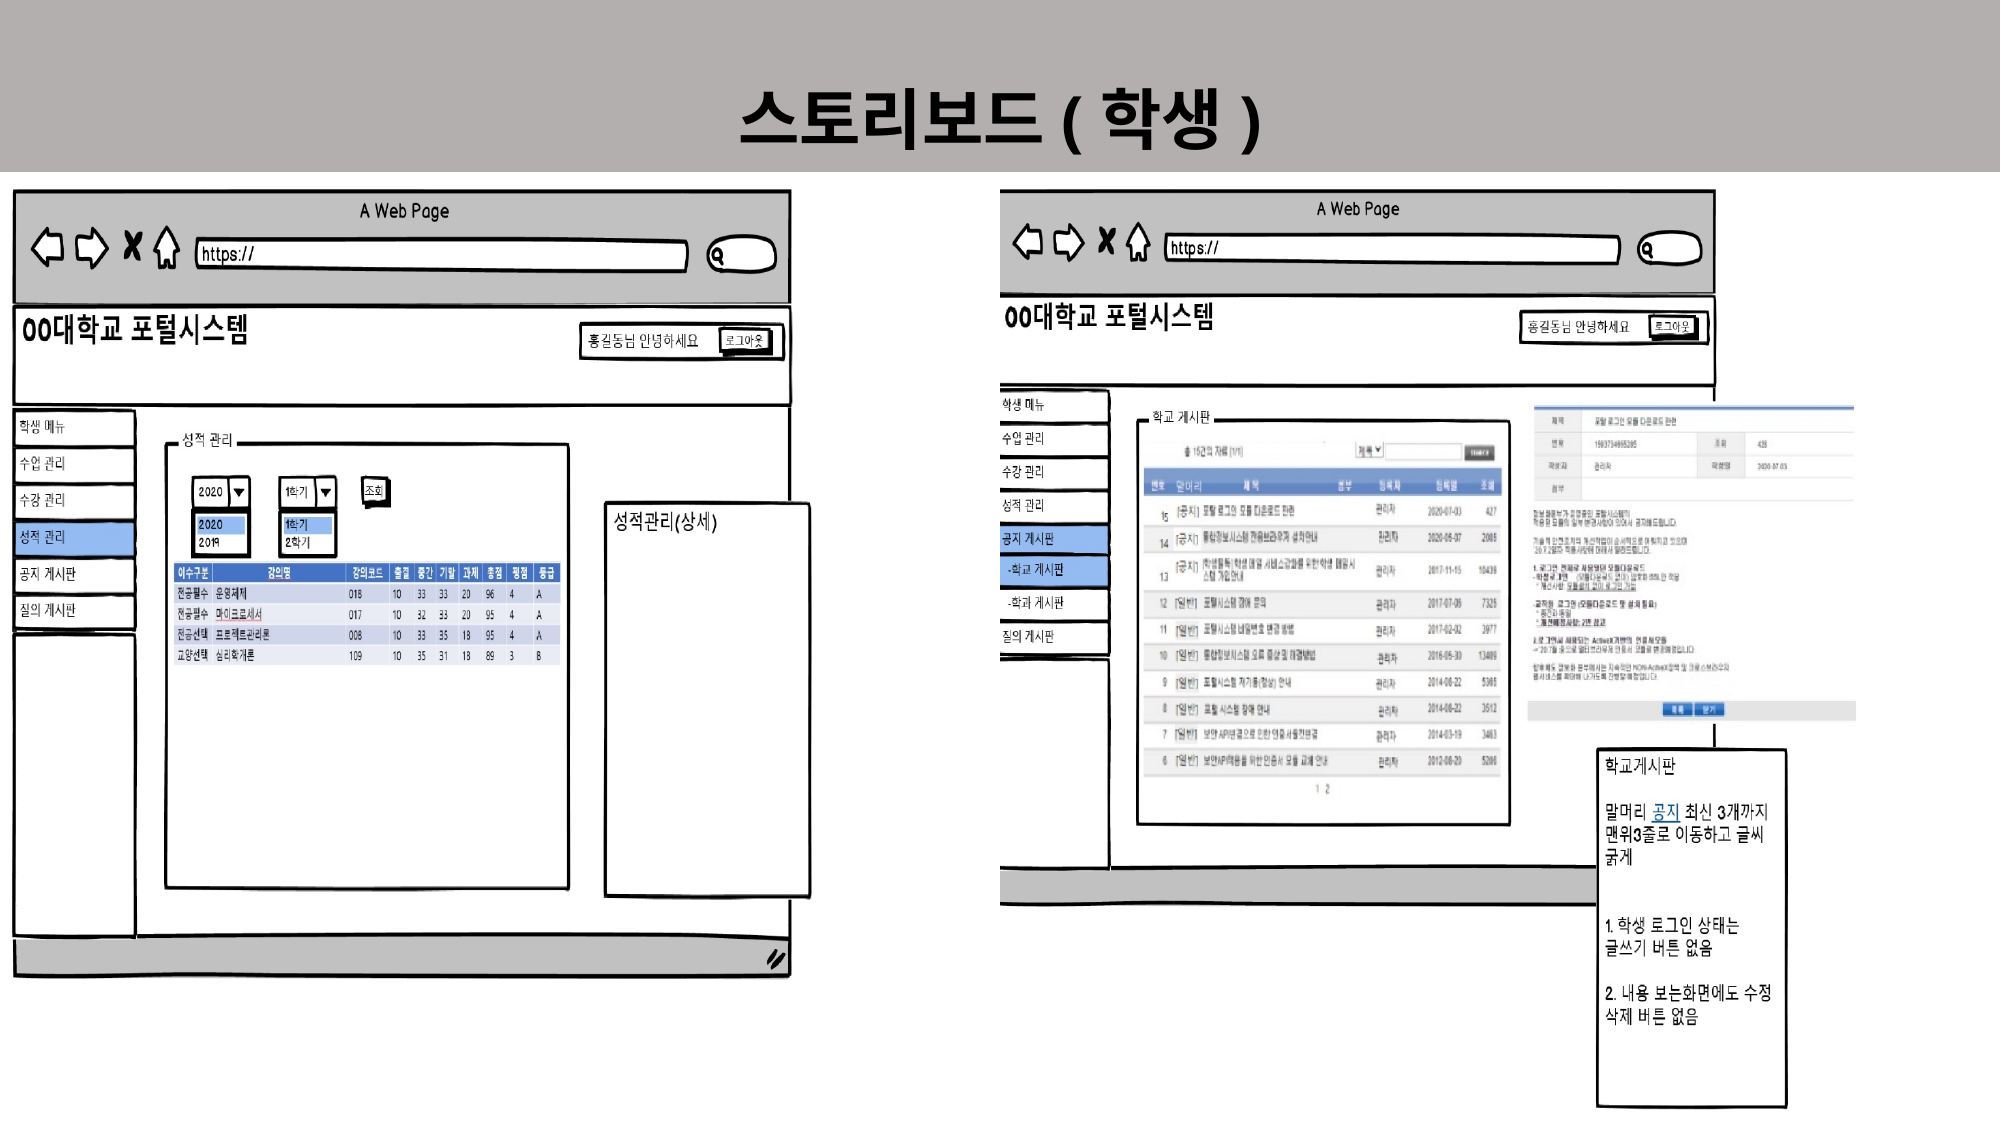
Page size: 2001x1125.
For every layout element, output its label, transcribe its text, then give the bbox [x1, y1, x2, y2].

text_box 스토리보드(학생) [598, 30, 1402, 166]
picture [0, 172, 2000, 1125]
